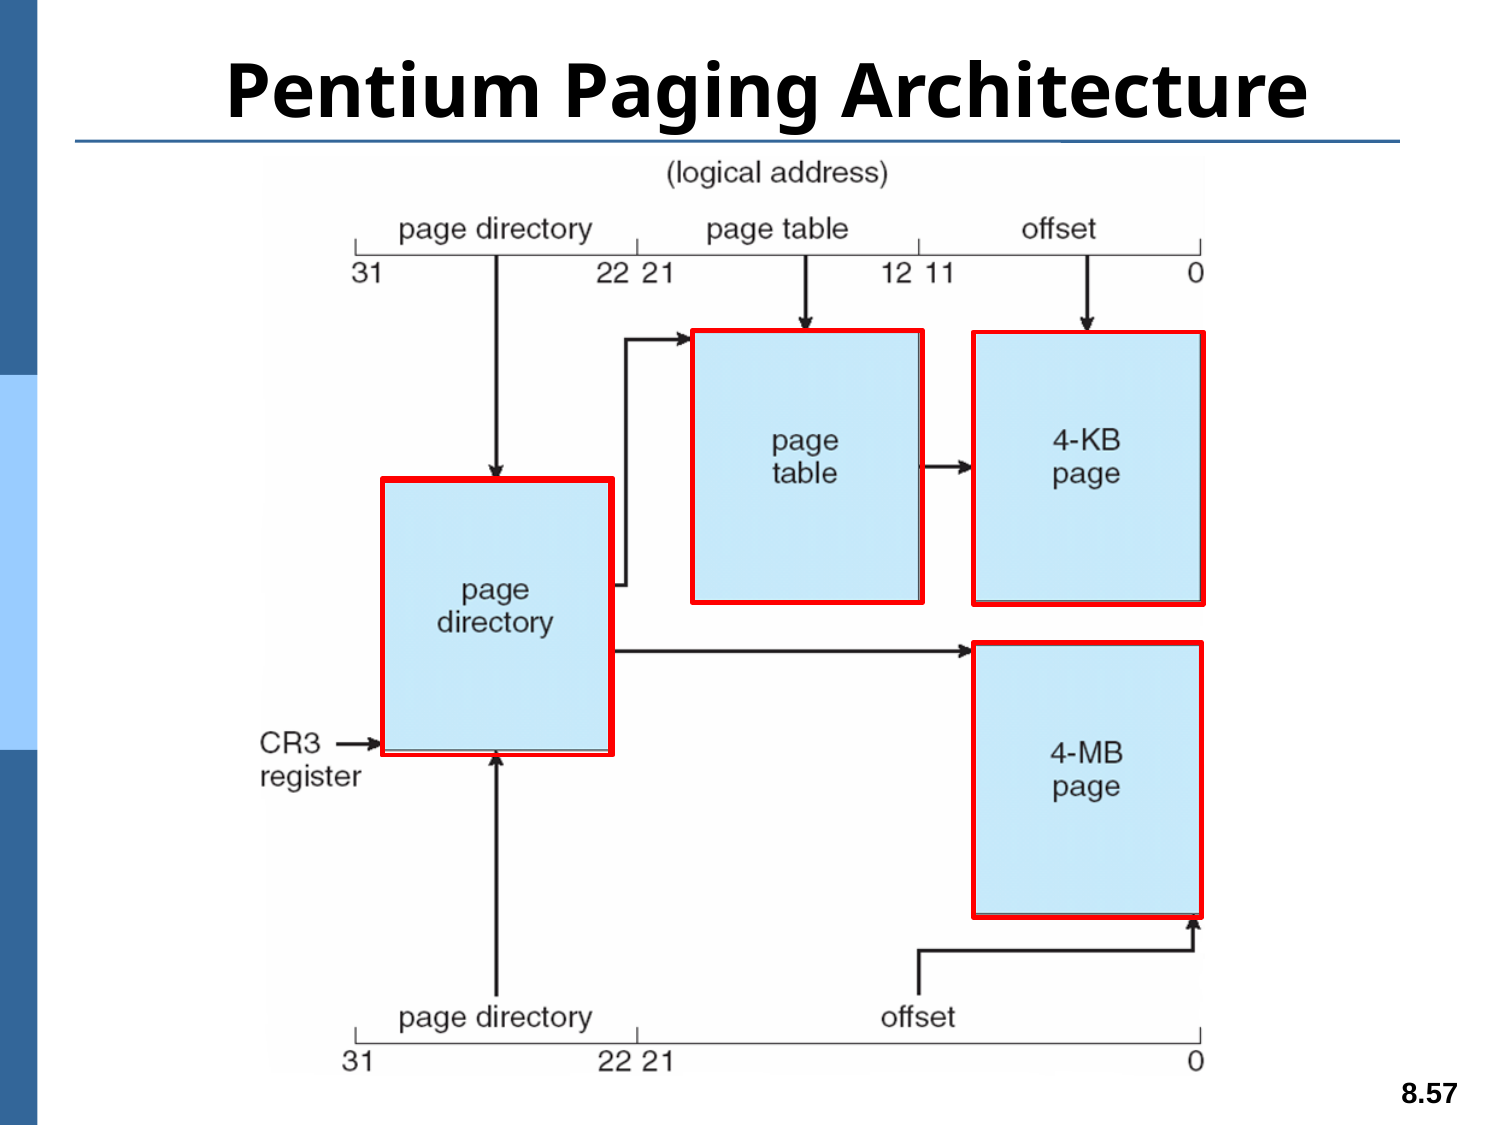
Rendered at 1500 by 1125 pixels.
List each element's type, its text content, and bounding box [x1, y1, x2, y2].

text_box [381, 479, 1202, 918]
title Pentium Paging Architecture [92, 45, 1443, 141]
picture [258, 154, 1206, 1079]
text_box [382, 329, 1204, 481]
